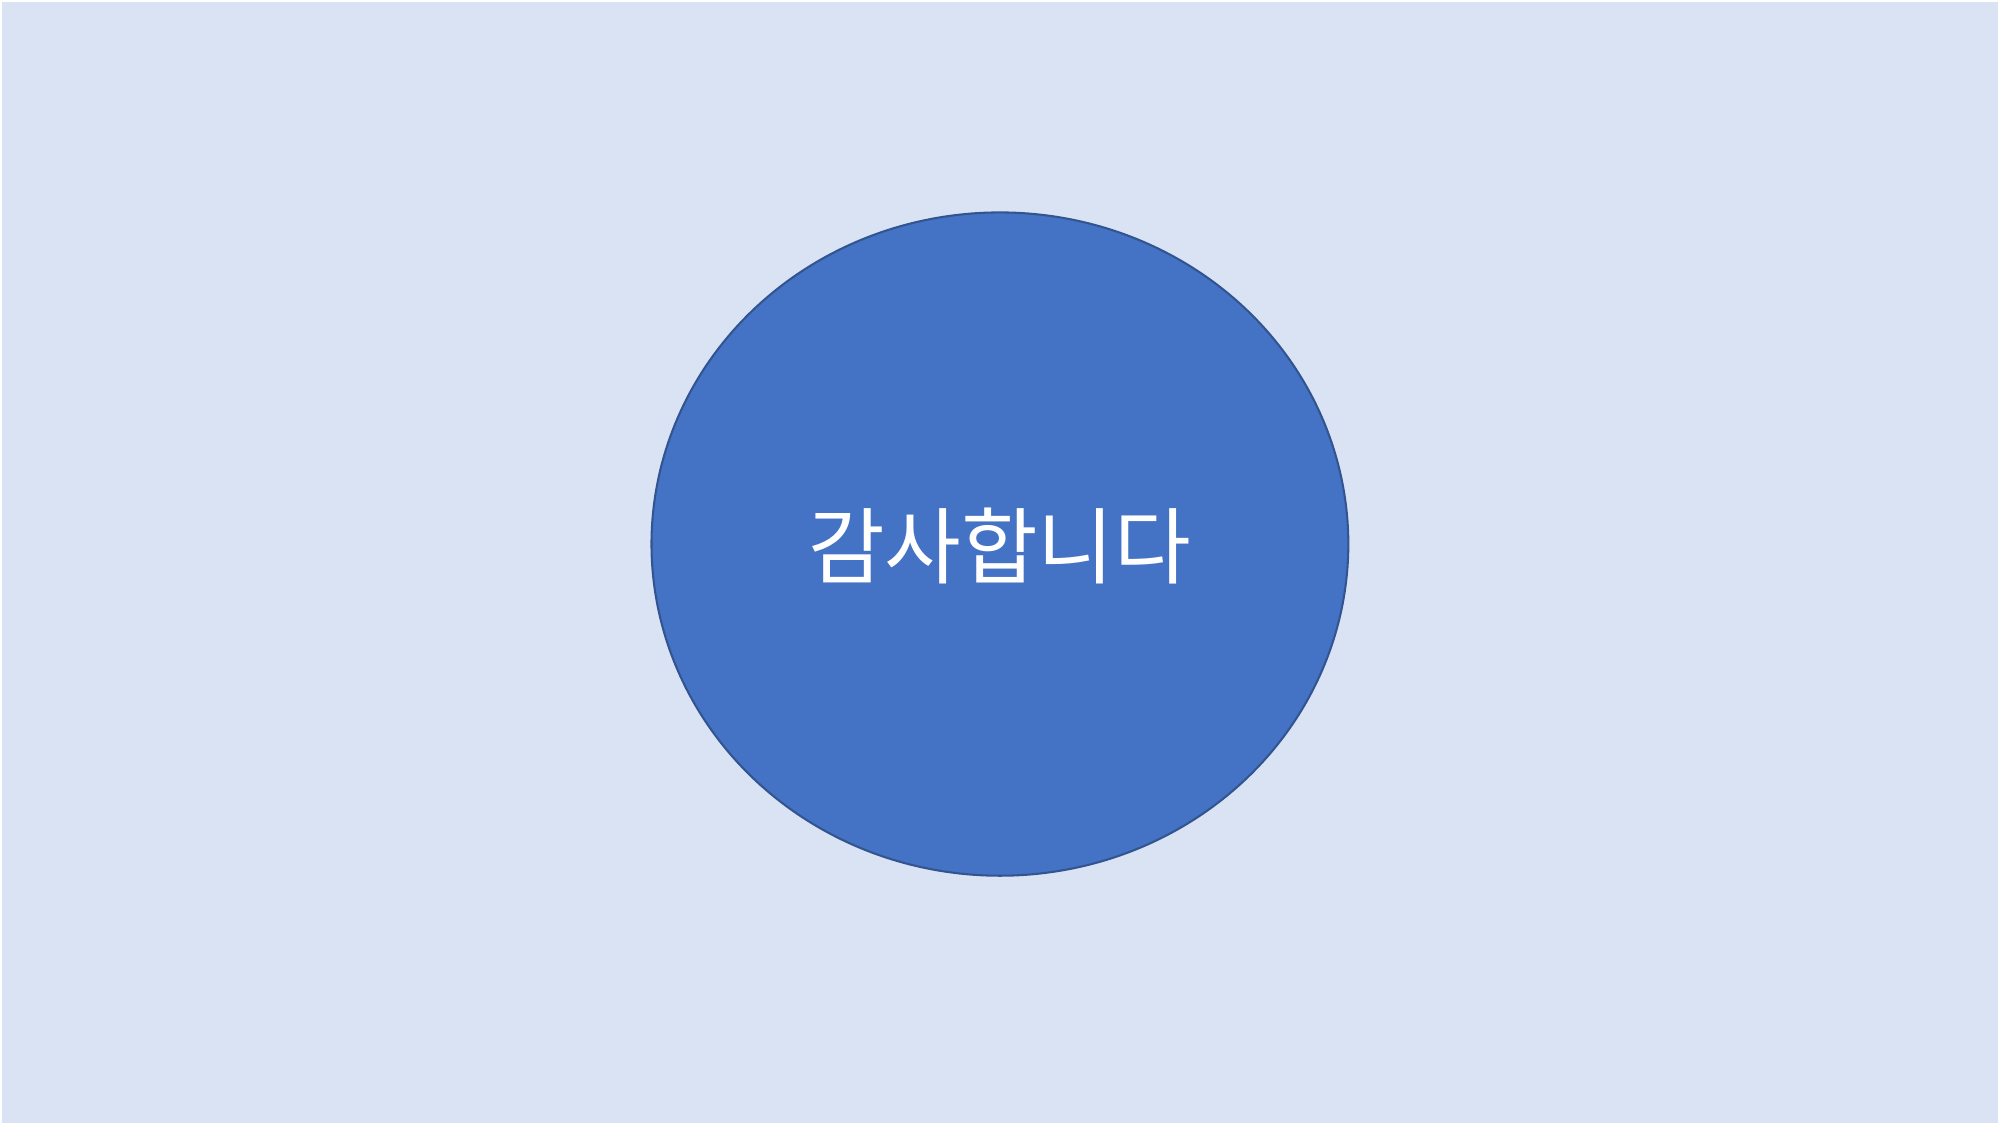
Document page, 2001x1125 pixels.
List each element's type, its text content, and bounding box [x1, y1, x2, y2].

text_box 감사합니다 [650, 211, 1350, 877]
text_box [0, 0, 2000, 1125]
